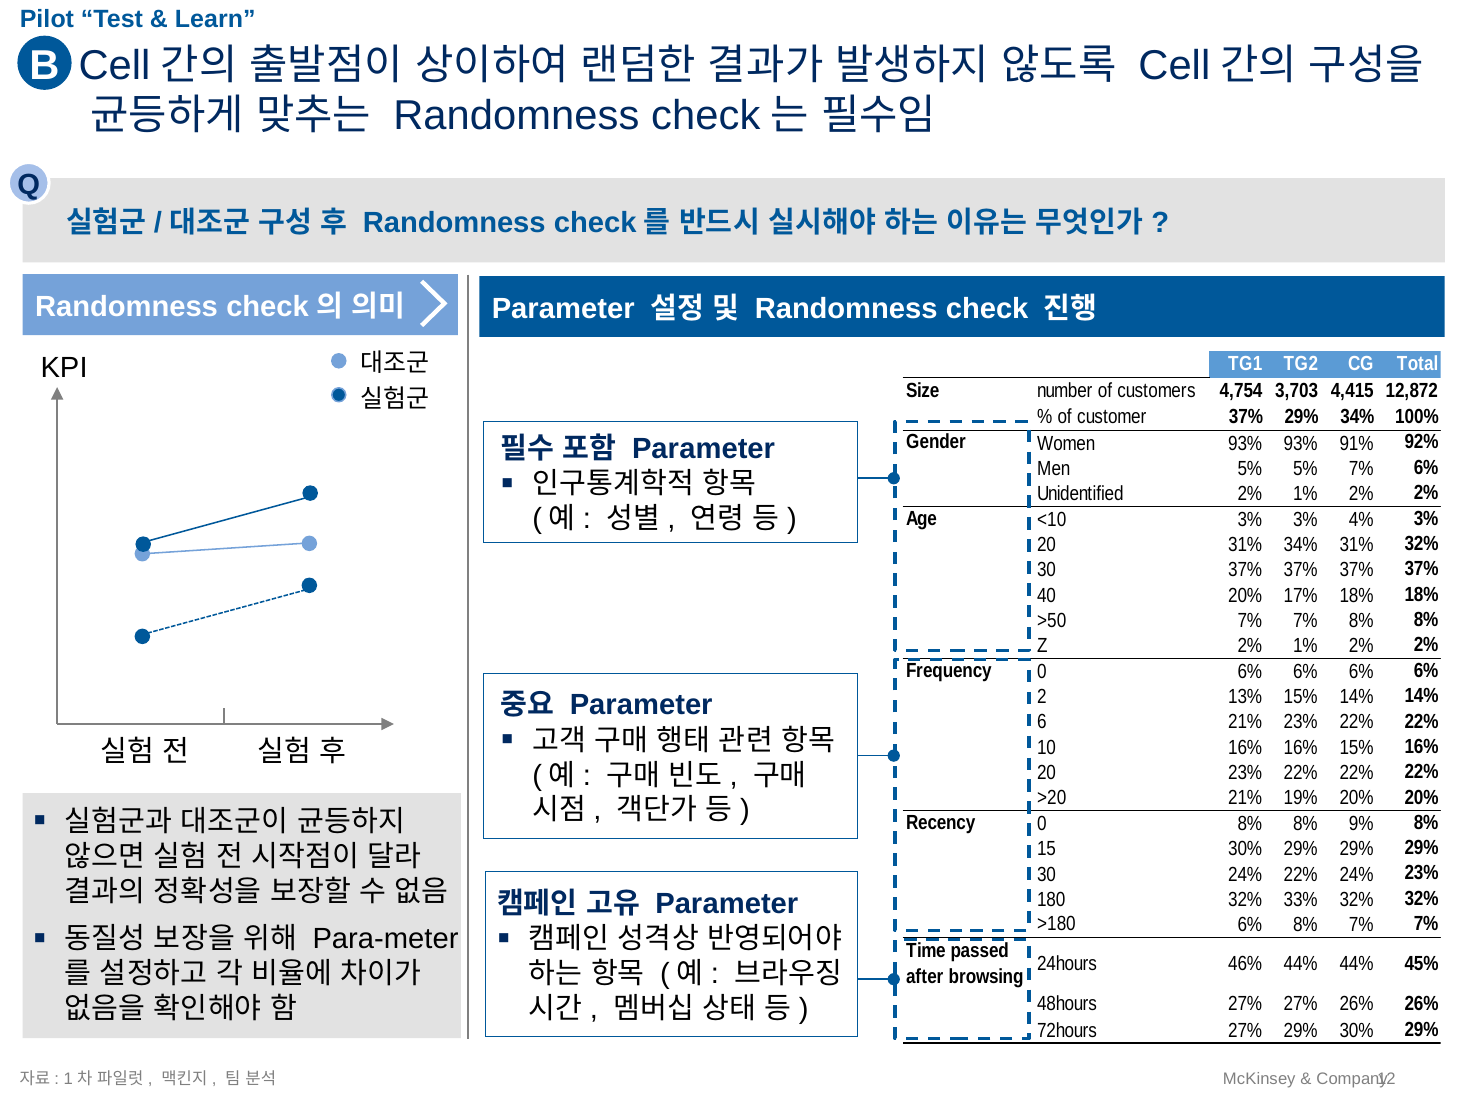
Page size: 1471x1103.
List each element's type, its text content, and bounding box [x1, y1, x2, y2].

text_box 필수 포함 Parameter 인구통계학적 항목 (예: 성별, 연령 등) [500, 429, 864, 535]
text_box [133, 627, 150, 646]
text_box 대조군 [360, 346, 435, 377]
text_box [133, 548, 148, 563]
text_box [301, 484, 320, 503]
text_box [22, 178, 1445, 263]
text_box [483, 421, 858, 543]
text_box [483, 673, 858, 839]
title Cell간의 출발점이 상이하여 랜덤한 결과가 발생하지 않도록 Cell간의 구성을 균등하게 맞추는 Randomness check는 필수임 [19, 37, 1434, 139]
text_box Randomness check의 의미 [22, 274, 458, 336]
text_box [329, 385, 348, 404]
text_box KPI [40, 348, 116, 384]
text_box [149, 548, 303, 554]
text_box [300, 576, 319, 595]
text_box [134, 535, 143, 554]
text_box [893, 485, 897, 652]
text_box Parameter 설정 및 Randomness check 진행 [479, 276, 1445, 337]
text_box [147, 497, 306, 542]
picture [902, 350, 1442, 1045]
text_box 실험 후 [244, 732, 361, 768]
text_box Pilot “Test & Learn” [19, 6, 315, 34]
text_box [893, 657, 897, 750]
text_box [329, 351, 348, 370]
text_box 실험군 [360, 382, 435, 413]
text_box [893, 985, 897, 1041]
text_box [420, 279, 448, 328]
text_box [22, 793, 461, 1039]
text_box [893, 762, 897, 932]
text_box 캠페인 고유 Parameter 캠페인 성격상 반영되어야 하는 항목 (예: 브라우징 시간, 멤버십 상태 등) [497, 884, 851, 1025]
text_box 자료: 1차 파일럿, 맥킨지, 팀 분석 [19, 1067, 1201, 1088]
text_box 실험군과 대조군이 균등하지 않으면 실험 전 시작점이 달라 결과의 정확성을 보장할 수 없음 동질성 보장을 위해 Para-meter를 설정하고 각 비율에 차이가 없음을 확인해야 함 [33, 801, 463, 1025]
text_box [307, 534, 319, 553]
text_box [485, 871, 858, 1037]
text_box B [15, 34, 74, 92]
text_box 실험 전 [86, 732, 203, 768]
text_box 실험군/대조군 구성 후 Randomness check를 반드시 실시해야 하는 이유는 무엇인가? [65, 202, 1402, 238]
text_box 중요 Parameter 고객 구매 행태 관련 항목 (예: 구매 빈도, 구매 시점, 객단가 등) [500, 685, 864, 826]
text_box [893, 419, 897, 472]
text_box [147, 589, 305, 634]
text_box [893, 939, 897, 973]
text_box Q [6, 160, 52, 206]
